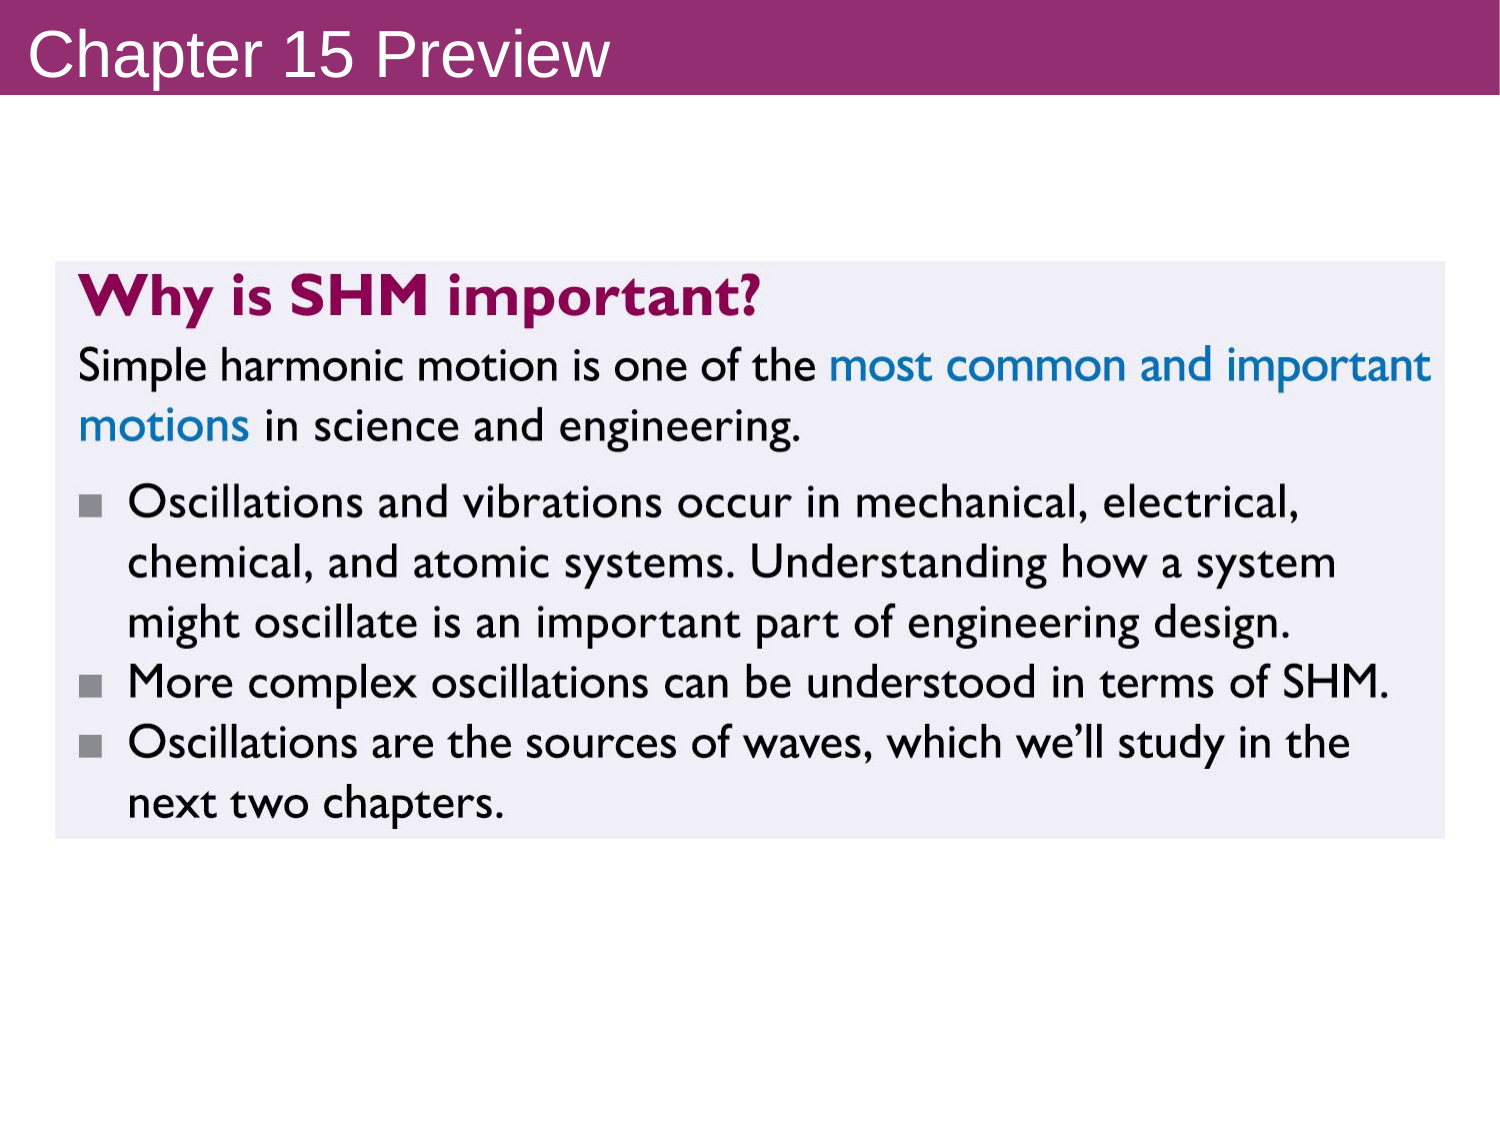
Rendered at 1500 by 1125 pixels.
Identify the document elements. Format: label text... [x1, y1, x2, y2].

title Chapter 15 Preview [25, 8, 615, 199]
text_box [49, 255, 1451, 846]
